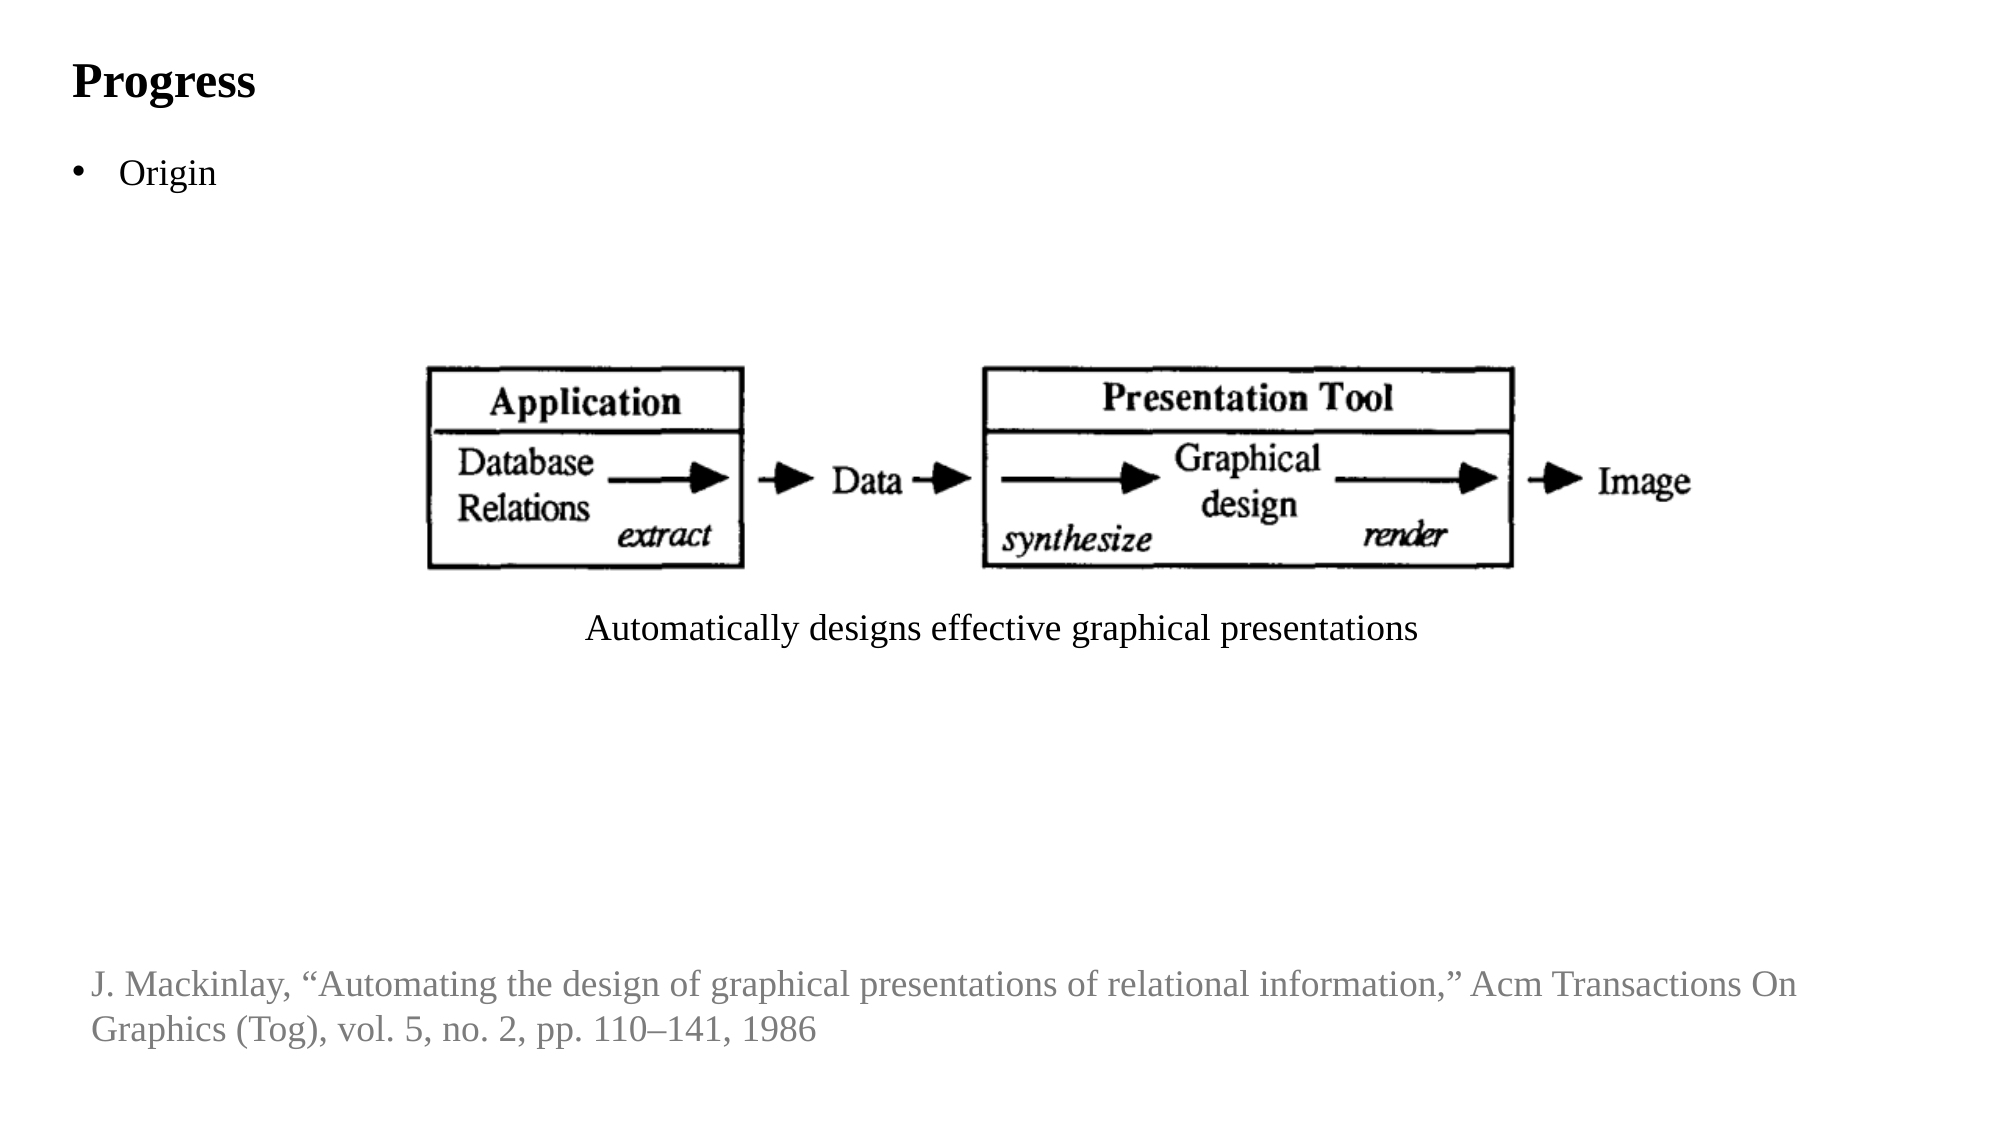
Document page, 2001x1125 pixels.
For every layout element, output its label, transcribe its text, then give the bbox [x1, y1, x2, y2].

picture [412, 347, 1708, 596]
text_box Origin [57, 140, 232, 201]
text_box J. Mackinlay, “Automating the design of graphical presentations of relational information,” Acm Transactions On Graphics (Tog), vol. 5, no. 2, pp. 110–141, 1986 [76, 951, 1912, 1057]
text_box Progress [57, 40, 272, 116]
text_box Automatically designs effective graphical presentations [570, 596, 1445, 656]
